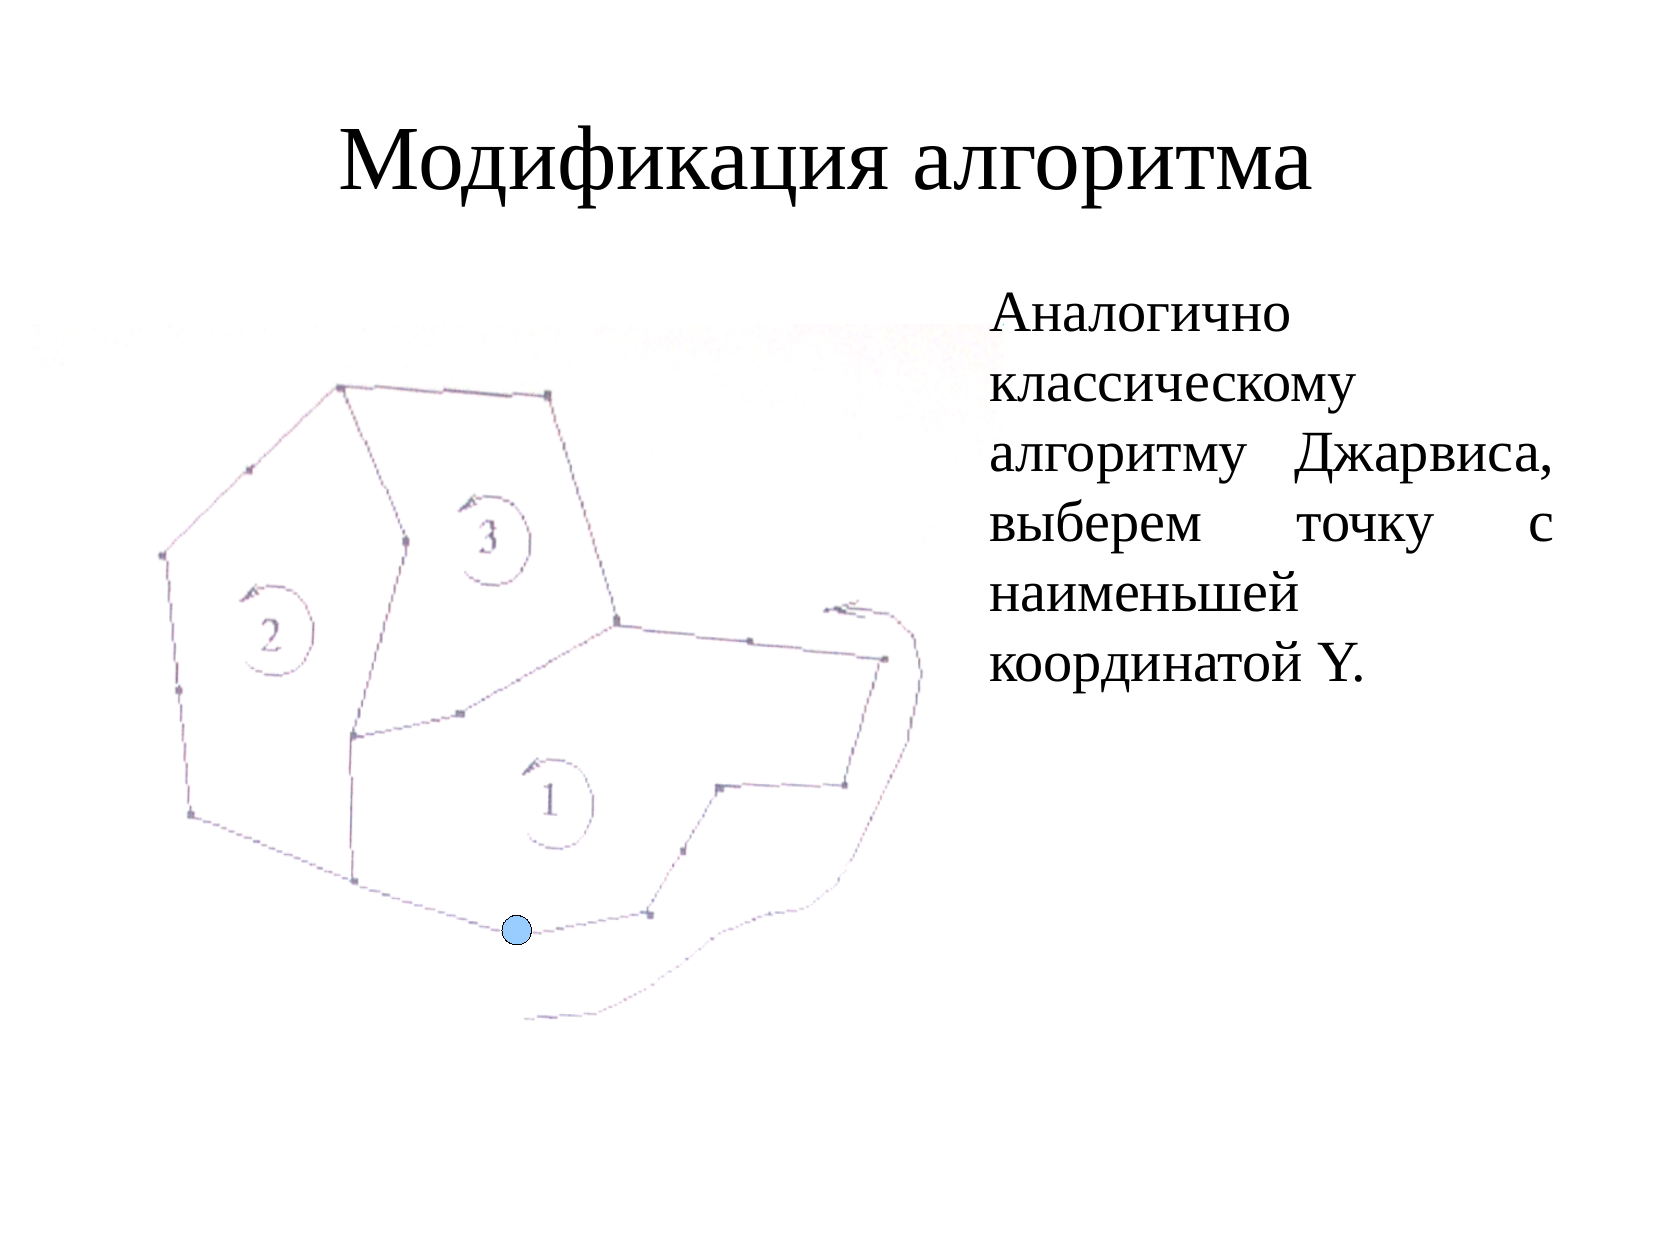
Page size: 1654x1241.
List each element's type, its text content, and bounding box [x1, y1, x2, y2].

title Модификация алгоритма [82, 56, 1571, 250]
picture [29, 324, 1004, 1122]
text_box Аналогично классическому алгоритму Джарвиса, выберем точку с наименьшей координатой Y. [974, 265, 1570, 701]
